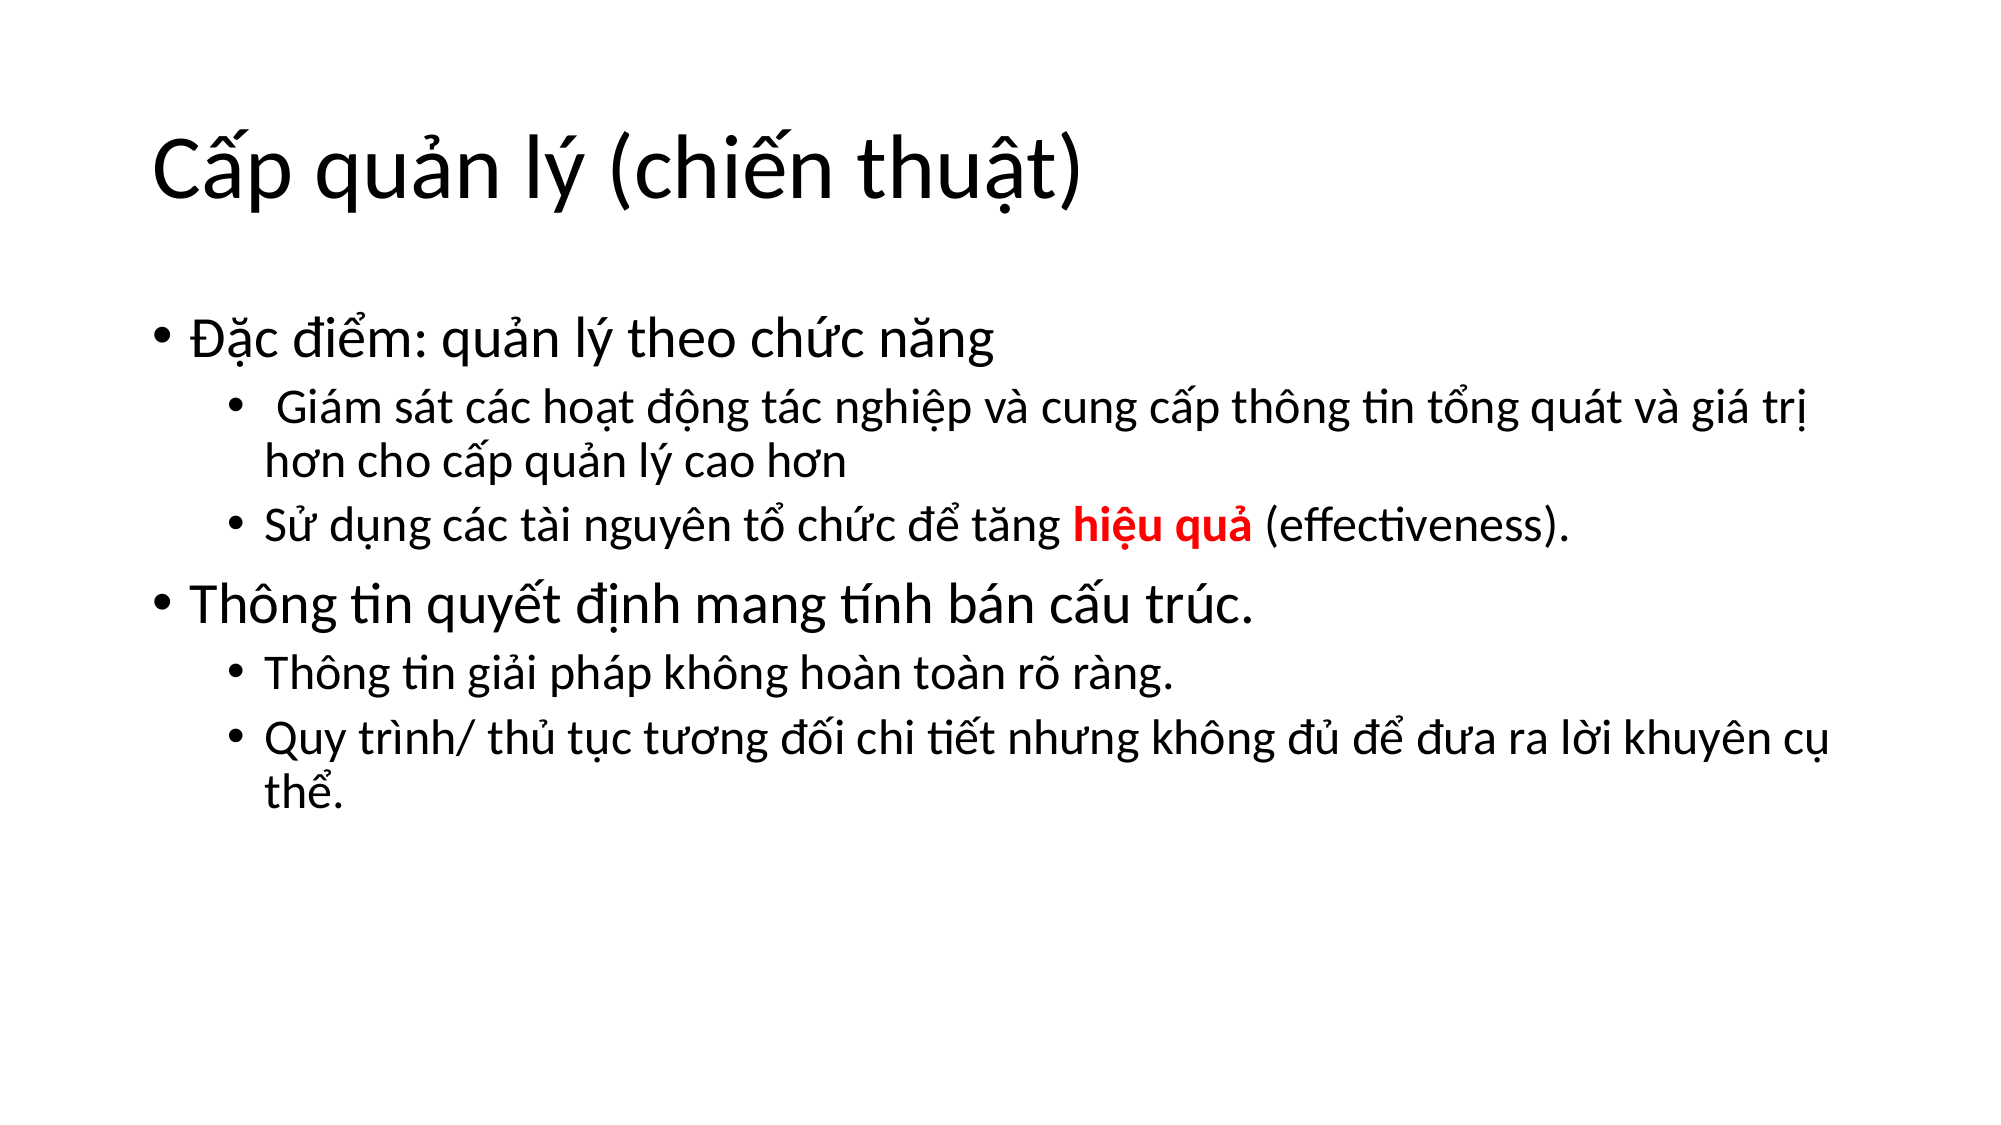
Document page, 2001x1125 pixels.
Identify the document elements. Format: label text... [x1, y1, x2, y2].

title Cấp quản lý (chiến thuật) [137, 59, 1863, 278]
list Đặc điểm: quản lý theo chức năng Giám sát các hoạt động tác nghiệp và cung cấp thông tin tổng quát và giá trị hơn cho cấp quản lý cao hơn Sử dụng các tài nguyên tổ chức để tăng hiệu quả (effectiveness). Thông tin quyết định mang tính bán cấu trúc. Thông tin giải pháp không hoàn toàn rõ ràng. Quy trình/ thủ tục tương đối chi tiết nhưng không đủ để đưa ra lời khuyên cụ thể. [137, 299, 1863, 1014]
